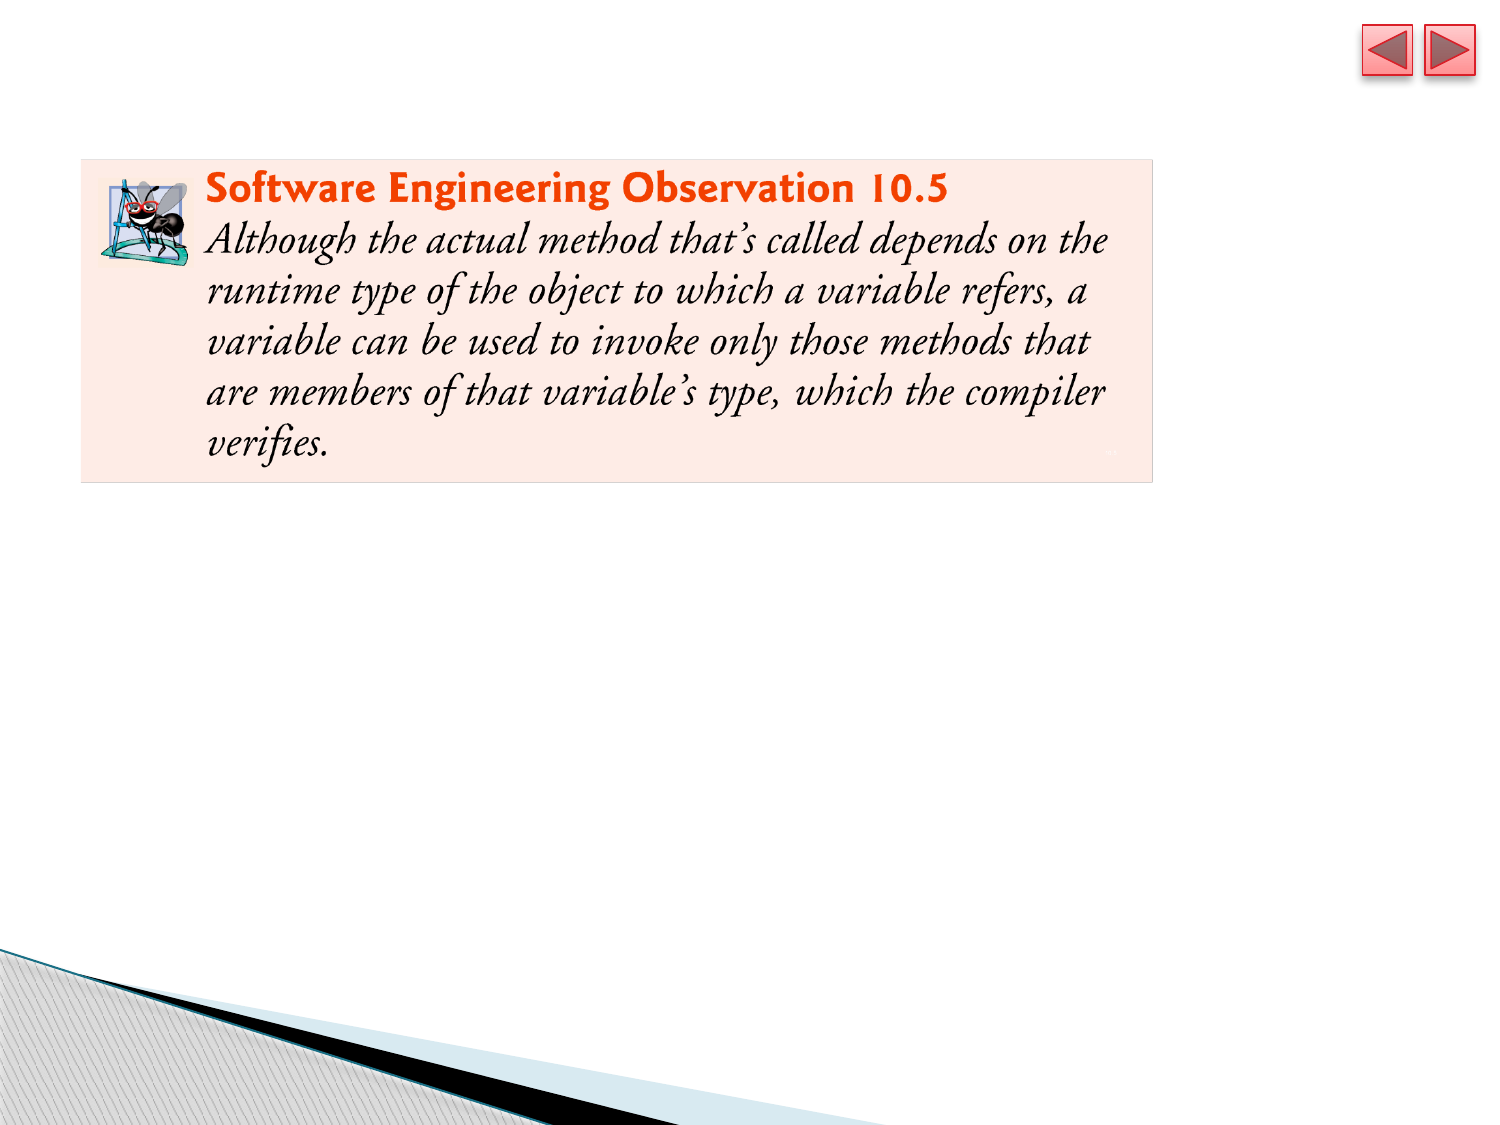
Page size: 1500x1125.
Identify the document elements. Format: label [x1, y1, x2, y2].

picture [0, 106, 1500, 1018]
